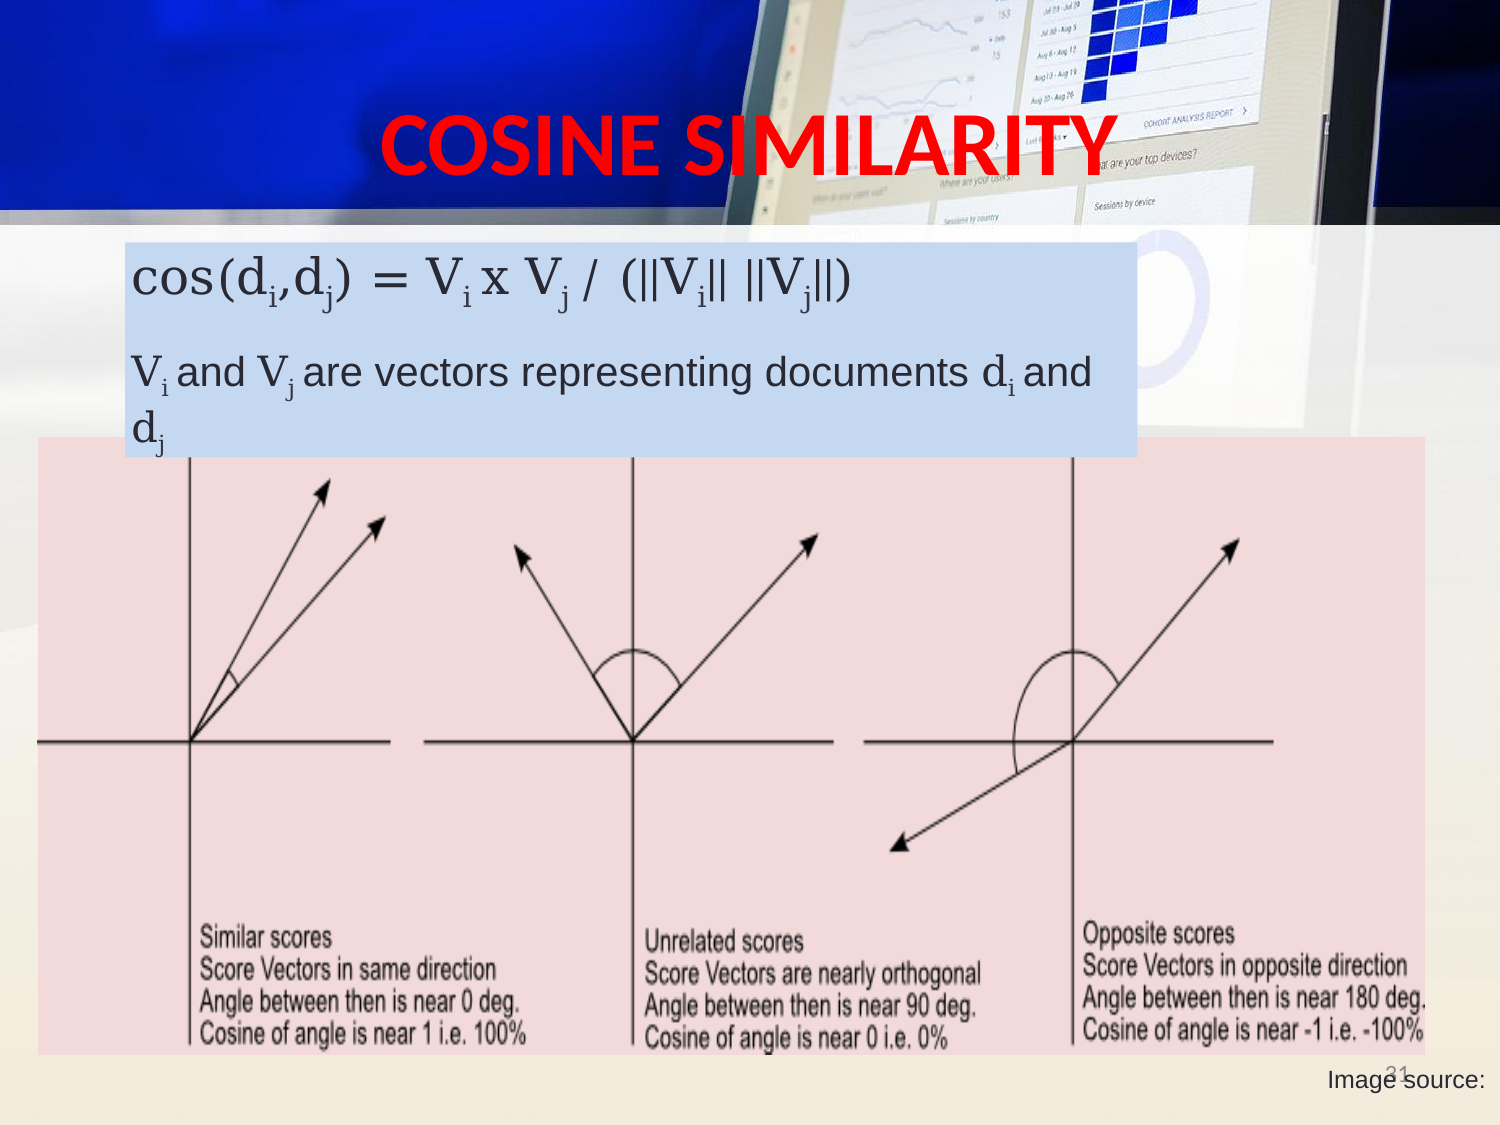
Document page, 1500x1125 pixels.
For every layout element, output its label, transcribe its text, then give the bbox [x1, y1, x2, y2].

text_box cos(di,dj) = Vi x Vj / (||Vi|| ||Vj||) Vi and Vj are vectors representing documents di and dj [125, 242, 1138, 435]
title COSINE SIMILARITY [75, 45, 1425, 233]
text_box Image source: http://blog.christianperone.com/?p=2497 [1036, 1054, 1488, 1125]
picture [0, 0, 1500, 1125]
